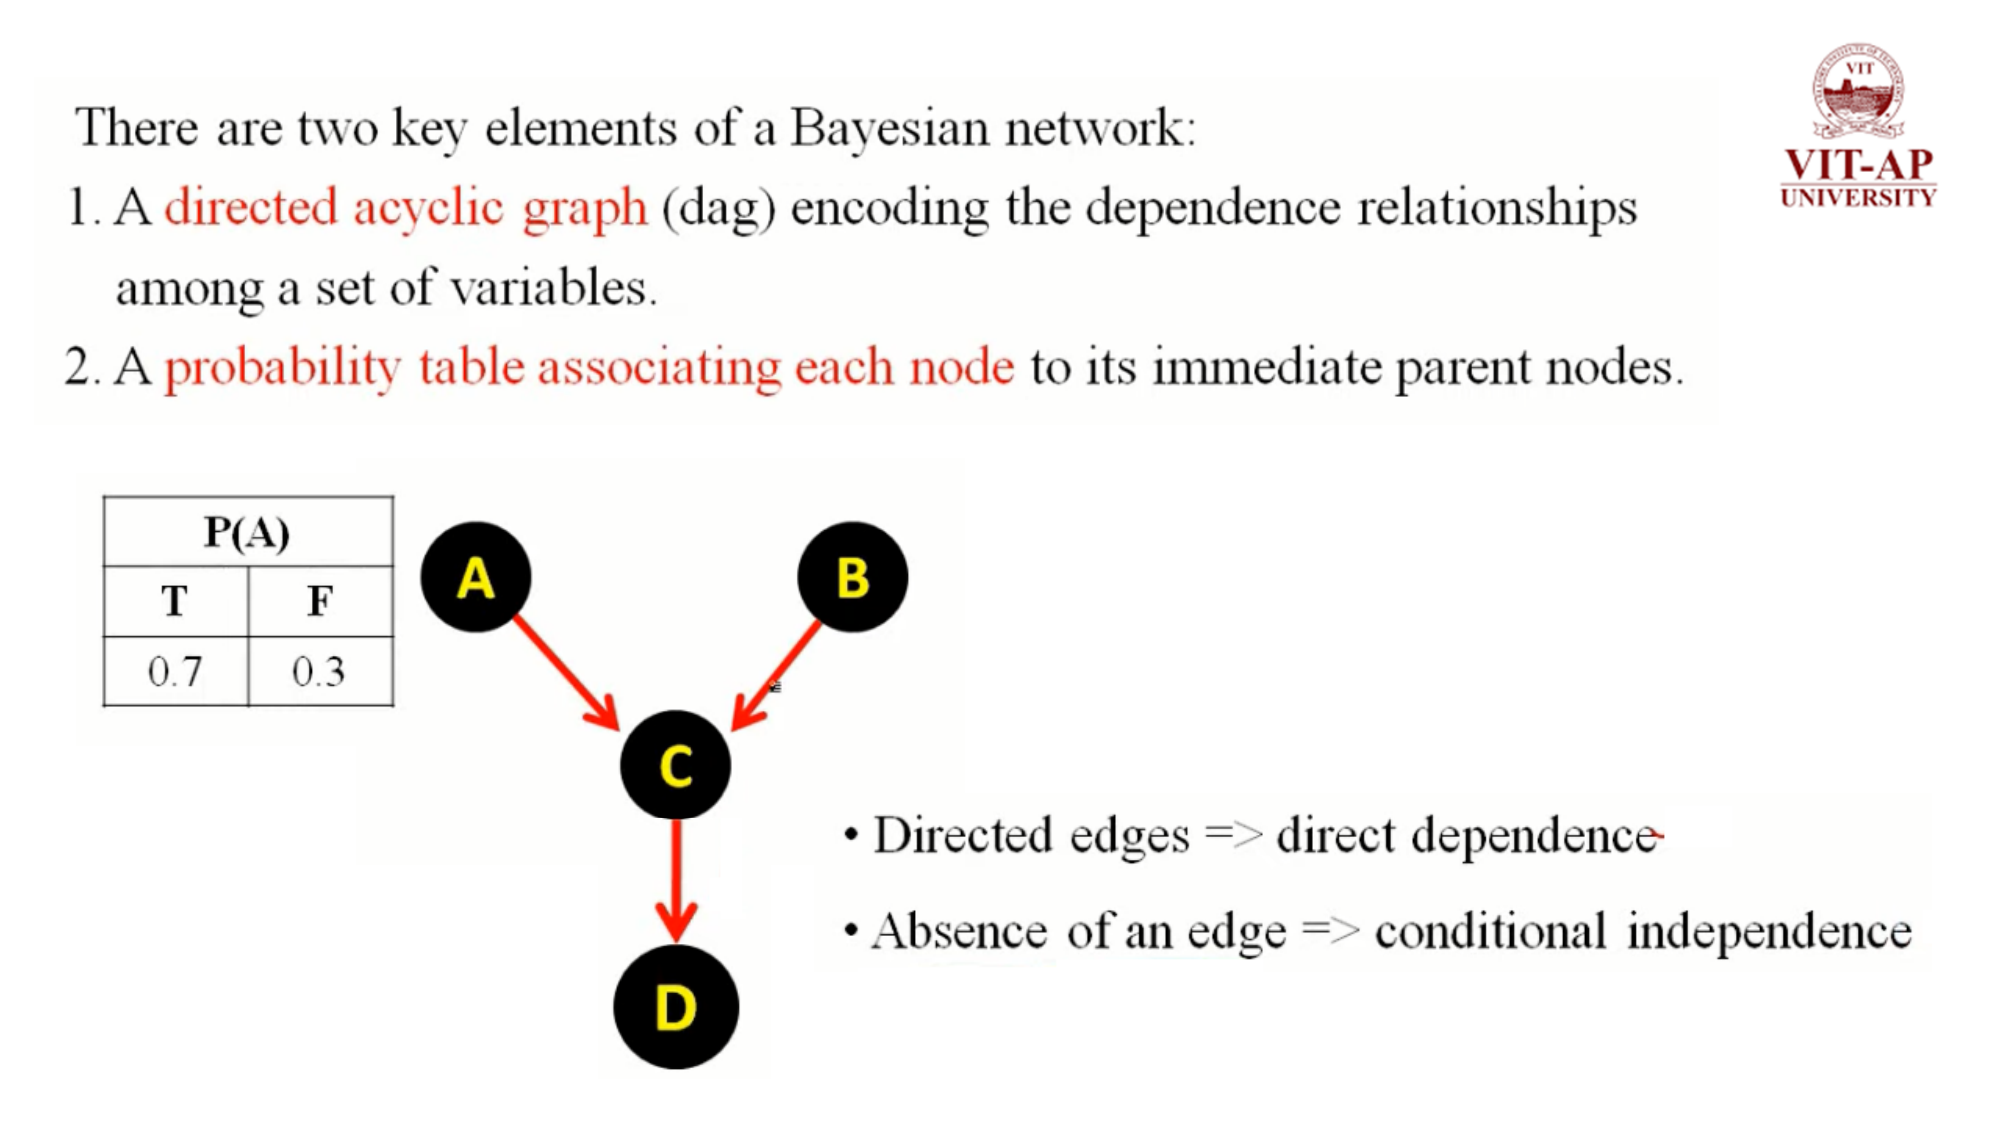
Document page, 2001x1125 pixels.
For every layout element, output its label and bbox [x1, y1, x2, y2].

picture [1723, 0, 1995, 270]
picture [76, 458, 1932, 1079]
picture [34, 77, 1719, 425]
